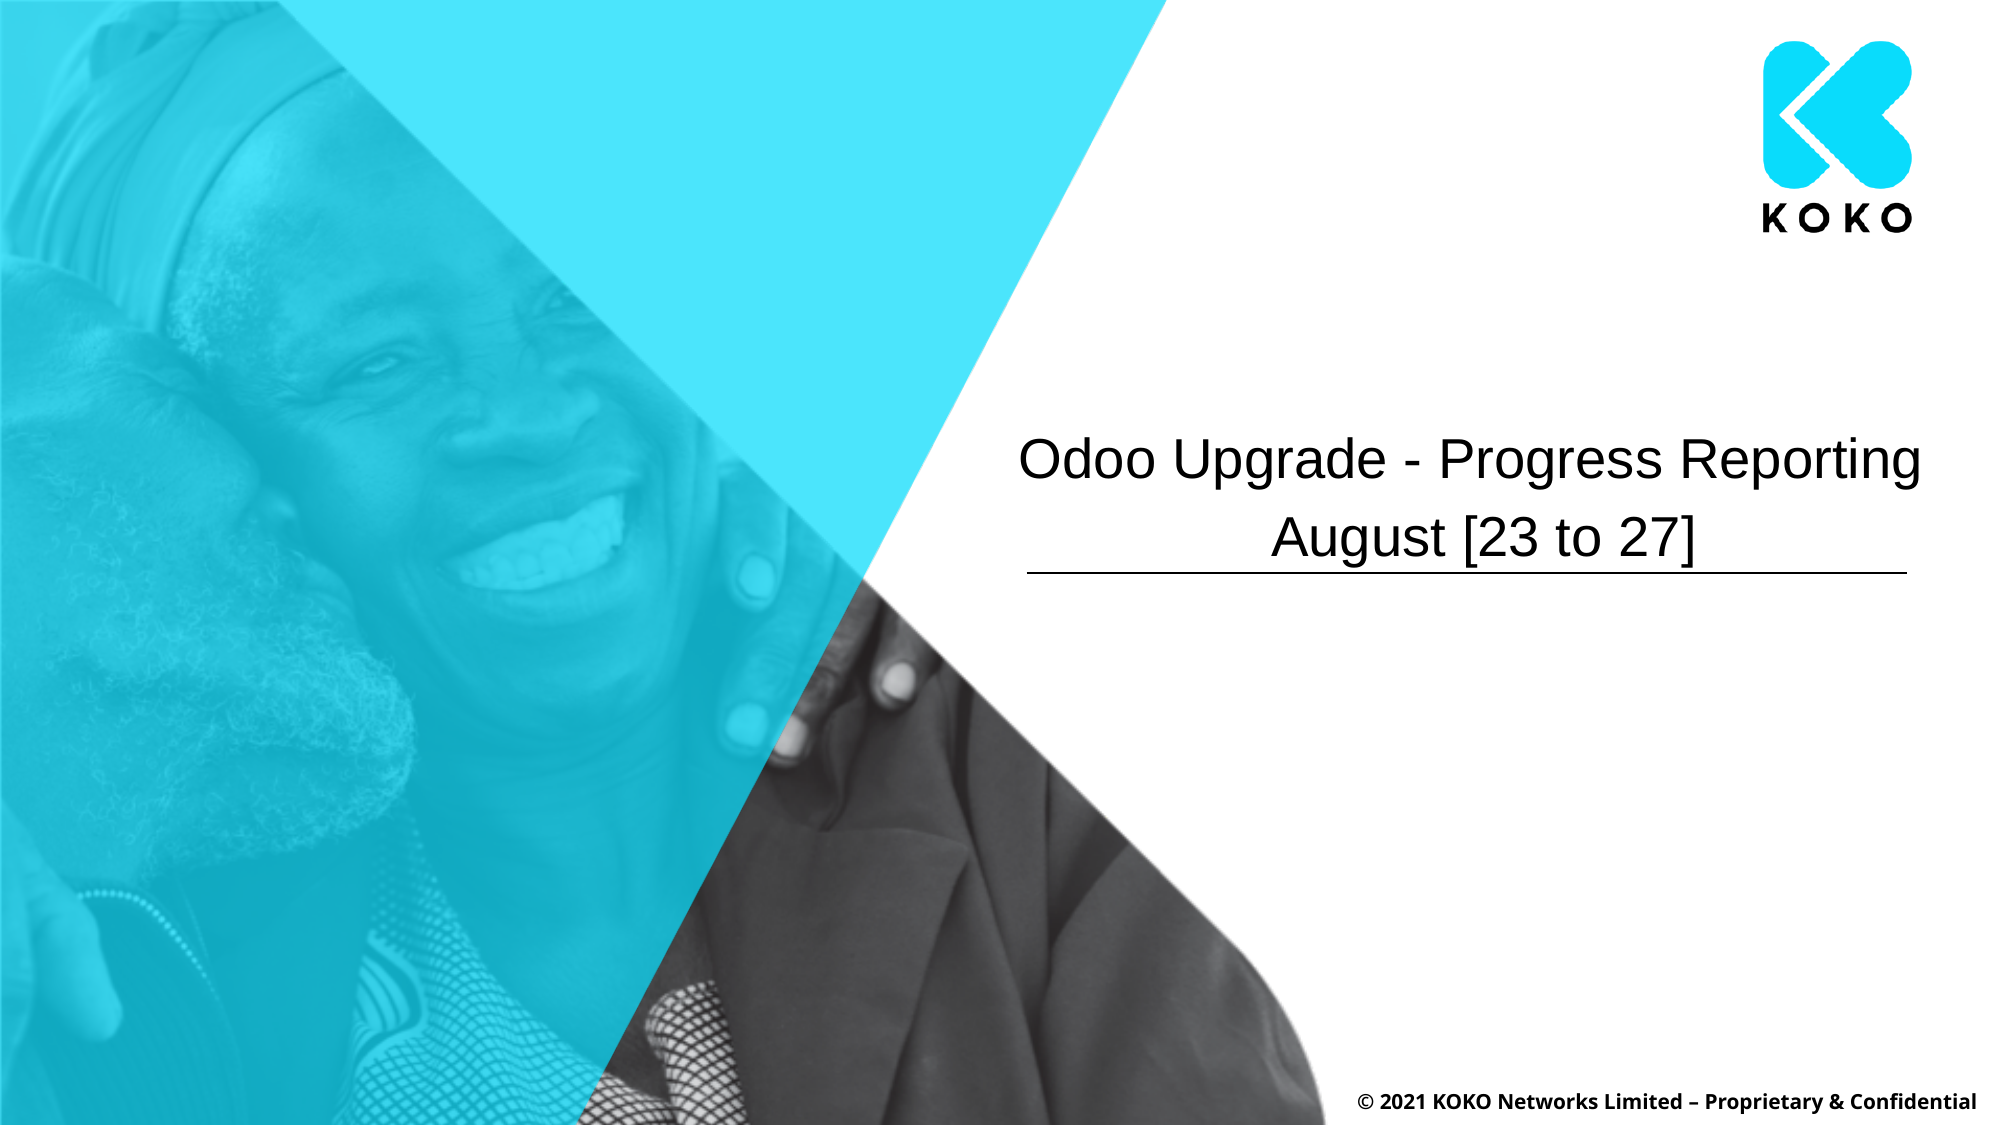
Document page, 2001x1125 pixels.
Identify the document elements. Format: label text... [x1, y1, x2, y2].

picture [0, 0, 1328, 1125]
title Odoo Upgrade - Progress Reporting August [23 to 27] [956, 397, 2000, 583]
picture [1710, 17, 1960, 266]
